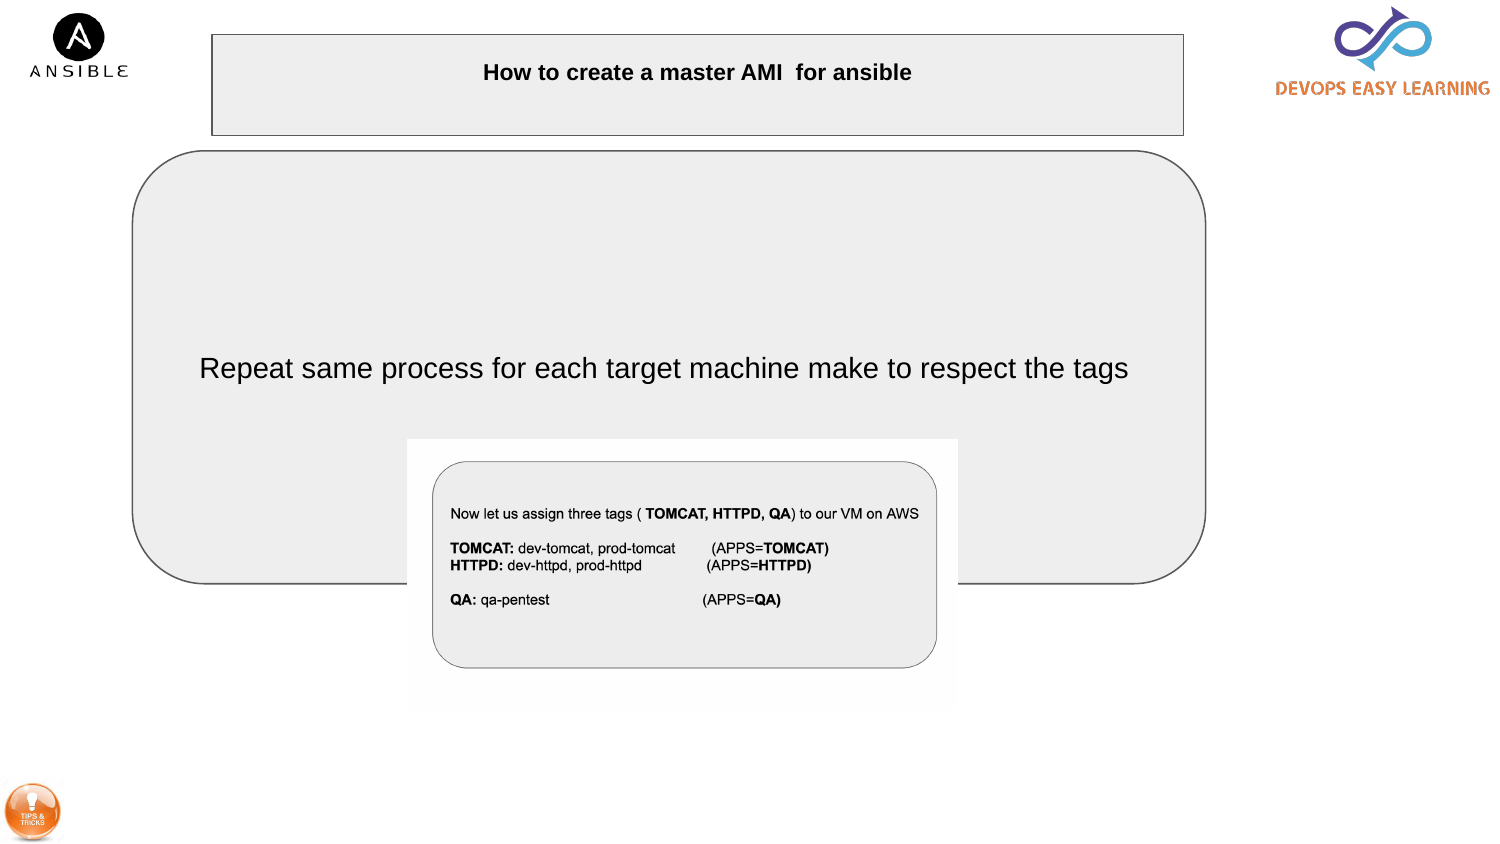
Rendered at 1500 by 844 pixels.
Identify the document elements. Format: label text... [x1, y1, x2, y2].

text_box How to create a master AMI for ansible [212, 34, 1184, 136]
text_box Repeat same process for each target machine make to respect the tags [132, 150, 1206, 584]
picture [0, 0, 157, 102]
picture [1266, 0, 1500, 114]
picture [0, 777, 65, 844]
picture [406, 439, 959, 710]
